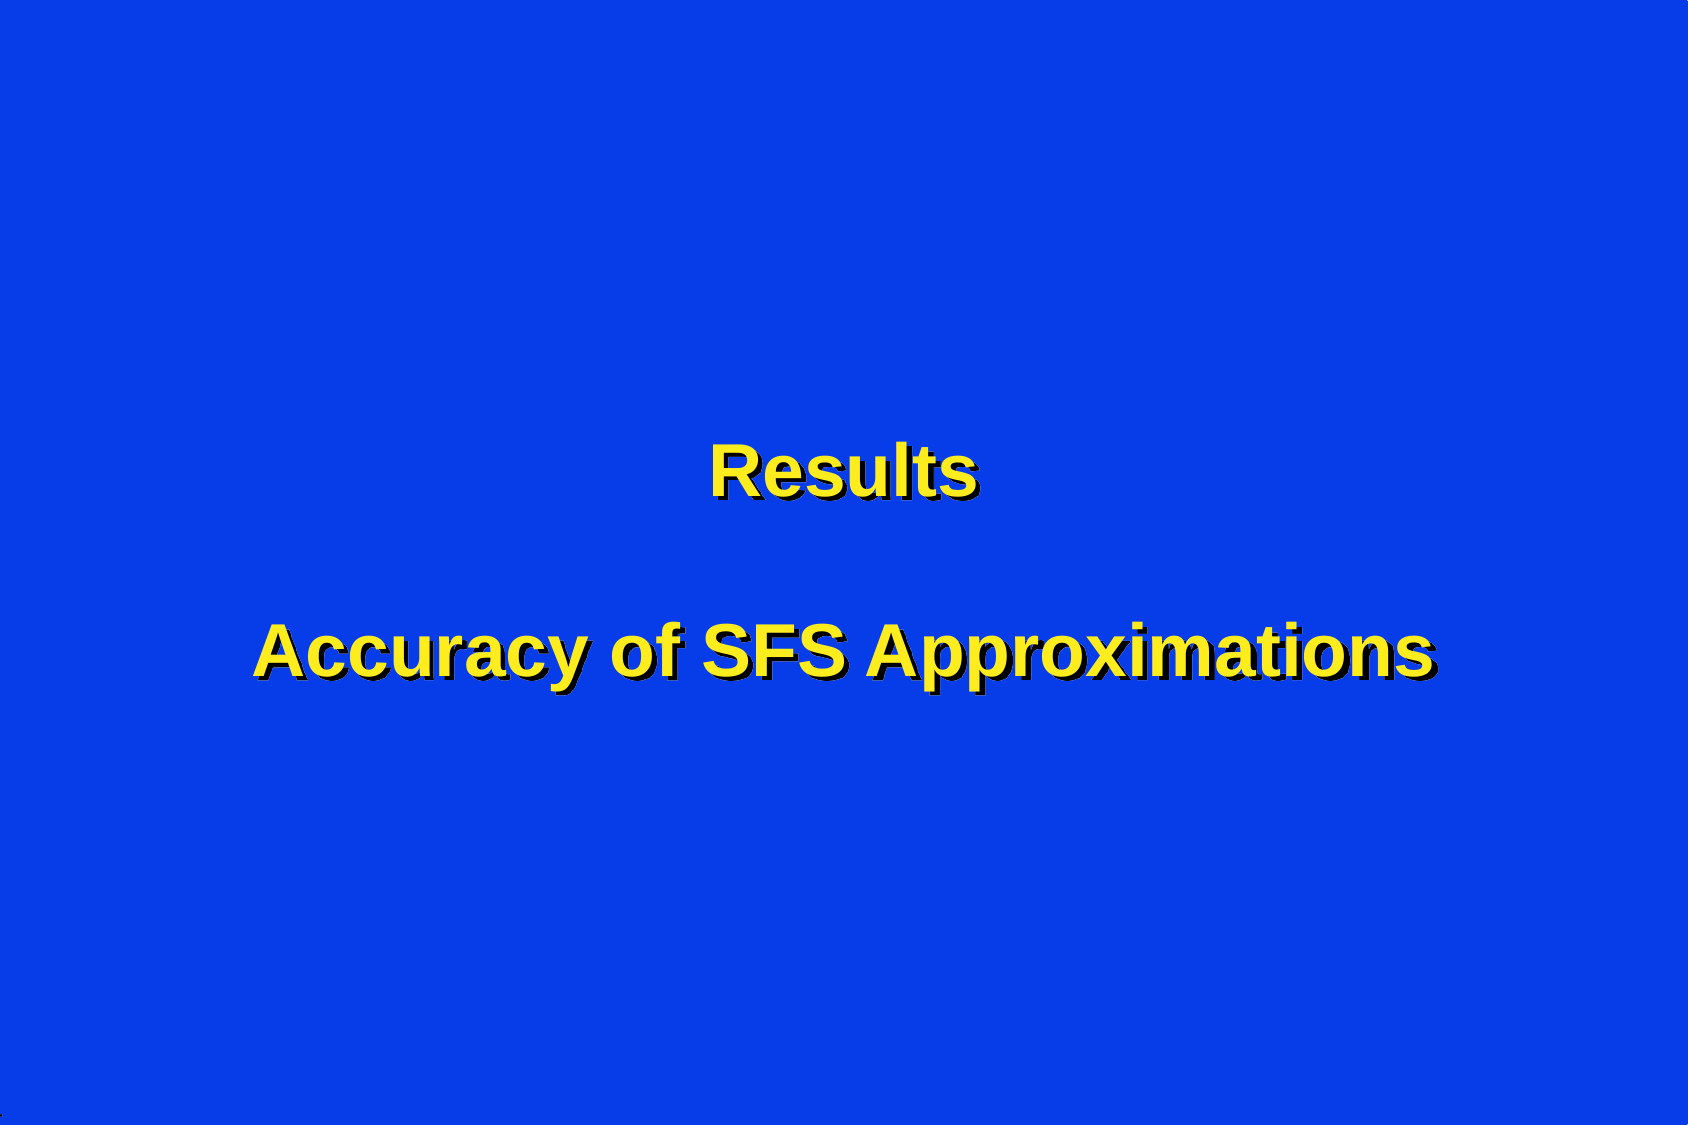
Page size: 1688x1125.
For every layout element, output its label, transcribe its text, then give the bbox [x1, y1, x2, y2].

title Results Accuracy of SFS Approximations [125, 462, 1563, 650]
